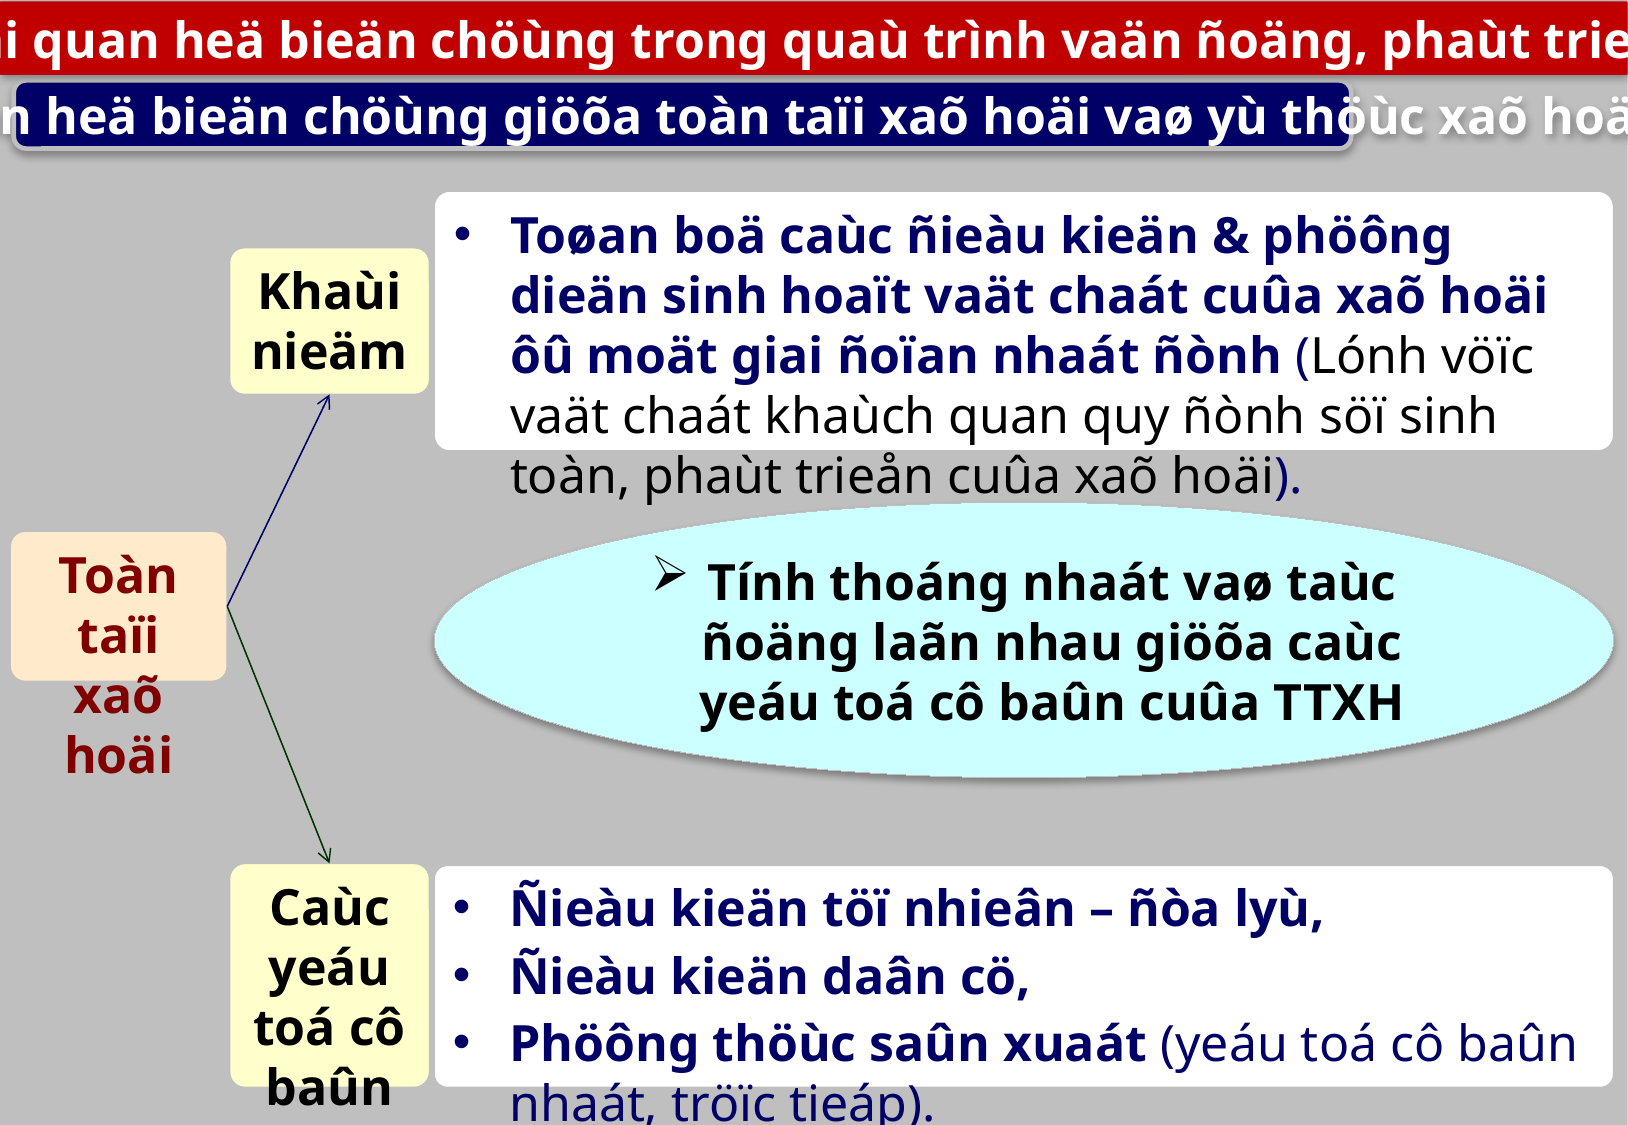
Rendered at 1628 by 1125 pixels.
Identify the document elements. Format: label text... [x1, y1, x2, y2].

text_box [226, 606, 330, 864]
text_box Ñieàu kieän töï nhieân – ñòa lyù, Ñieàu kieän daân cö, Phöông thöùc saûn xuaát (yeáu toá cô baûn nhaát, tröïc tieáp). [434, 865, 1614, 1088]
text_box 2. Caùc moái quan heä bieän chöùng trong quaù trình vaän ñoäng, phaùt trieån xaõ hoäi [0, 1, 1628, 75]
text_box c) Moái quan heä bieän chöùng giöõa toàn taïi xaõ hoäi vaø yù thöùc xaõ hoäi [13, 87, 1352, 149]
text_box Tính thoáng nhaát vaø taùc ñoäng laãn nhau giöõa caùc yeáu toá cô baûn cuûa TTXH [434, 502, 1614, 778]
text_box Caùc yeáu toá cô baûn [229, 863, 430, 1088]
text_box Khaùi nieäm [229, 247, 430, 395]
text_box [226, 394, 330, 605]
text_box Toøan boä caùc ñieàu kieän & phöông dieän sinh hoaït vaät chaát cuûa xaõ hoäi ôû moät giai ñoïan nhaát ñònh (Lónh vöïc vaät chaát khaùch quan quy ñònh söï sinh toàn, phaùt trieån cuûa xaõ hoäi). [434, 191, 1614, 452]
text_box Toàn taïi xaõ hoäi [10, 531, 221, 682]
